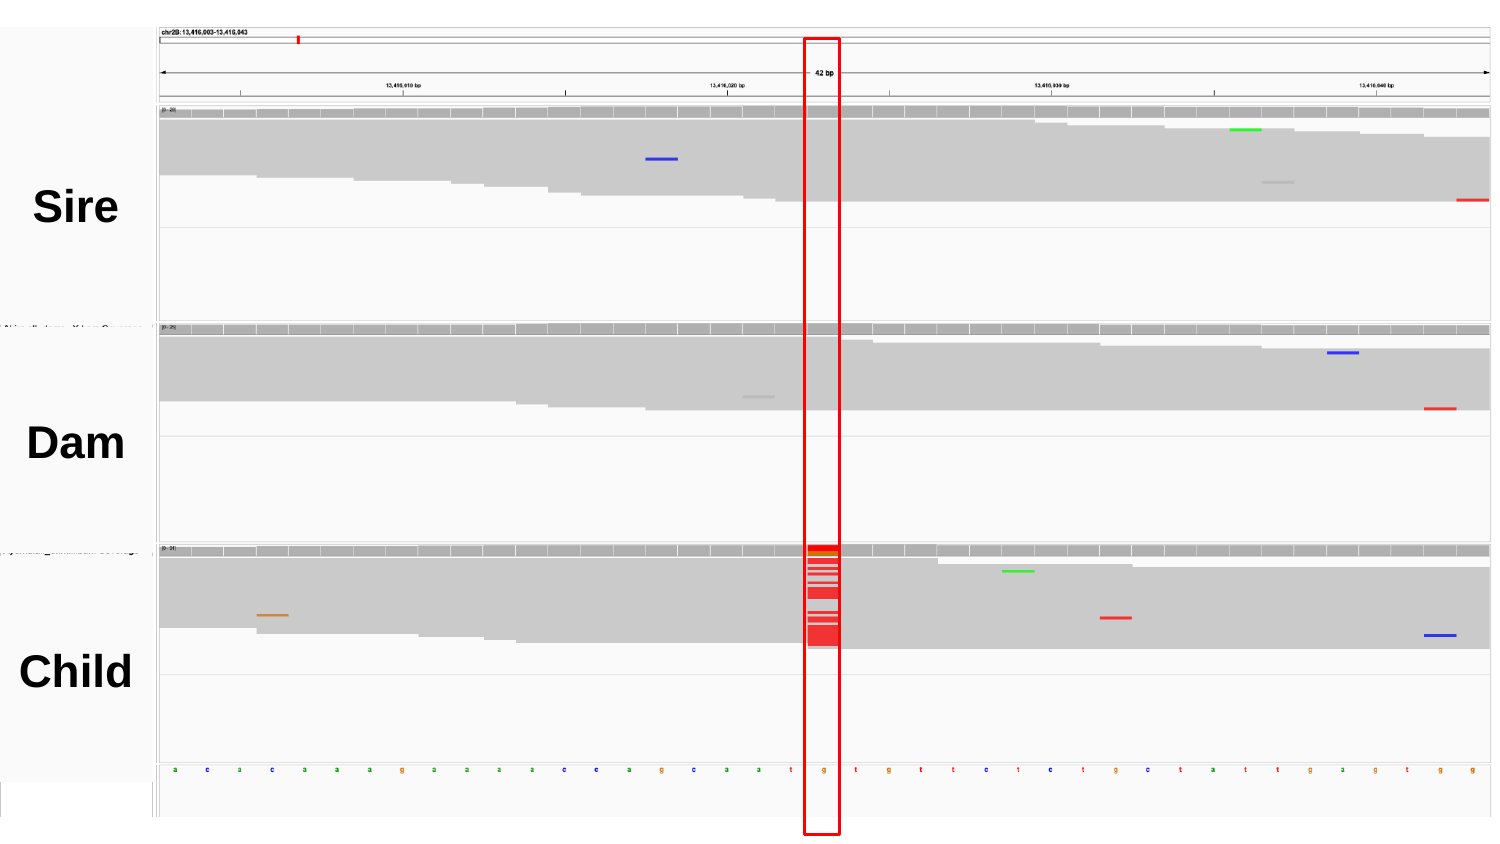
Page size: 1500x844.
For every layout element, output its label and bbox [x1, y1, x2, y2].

picture [0, 26, 1500, 817]
text_box [804, 825, 840, 835]
